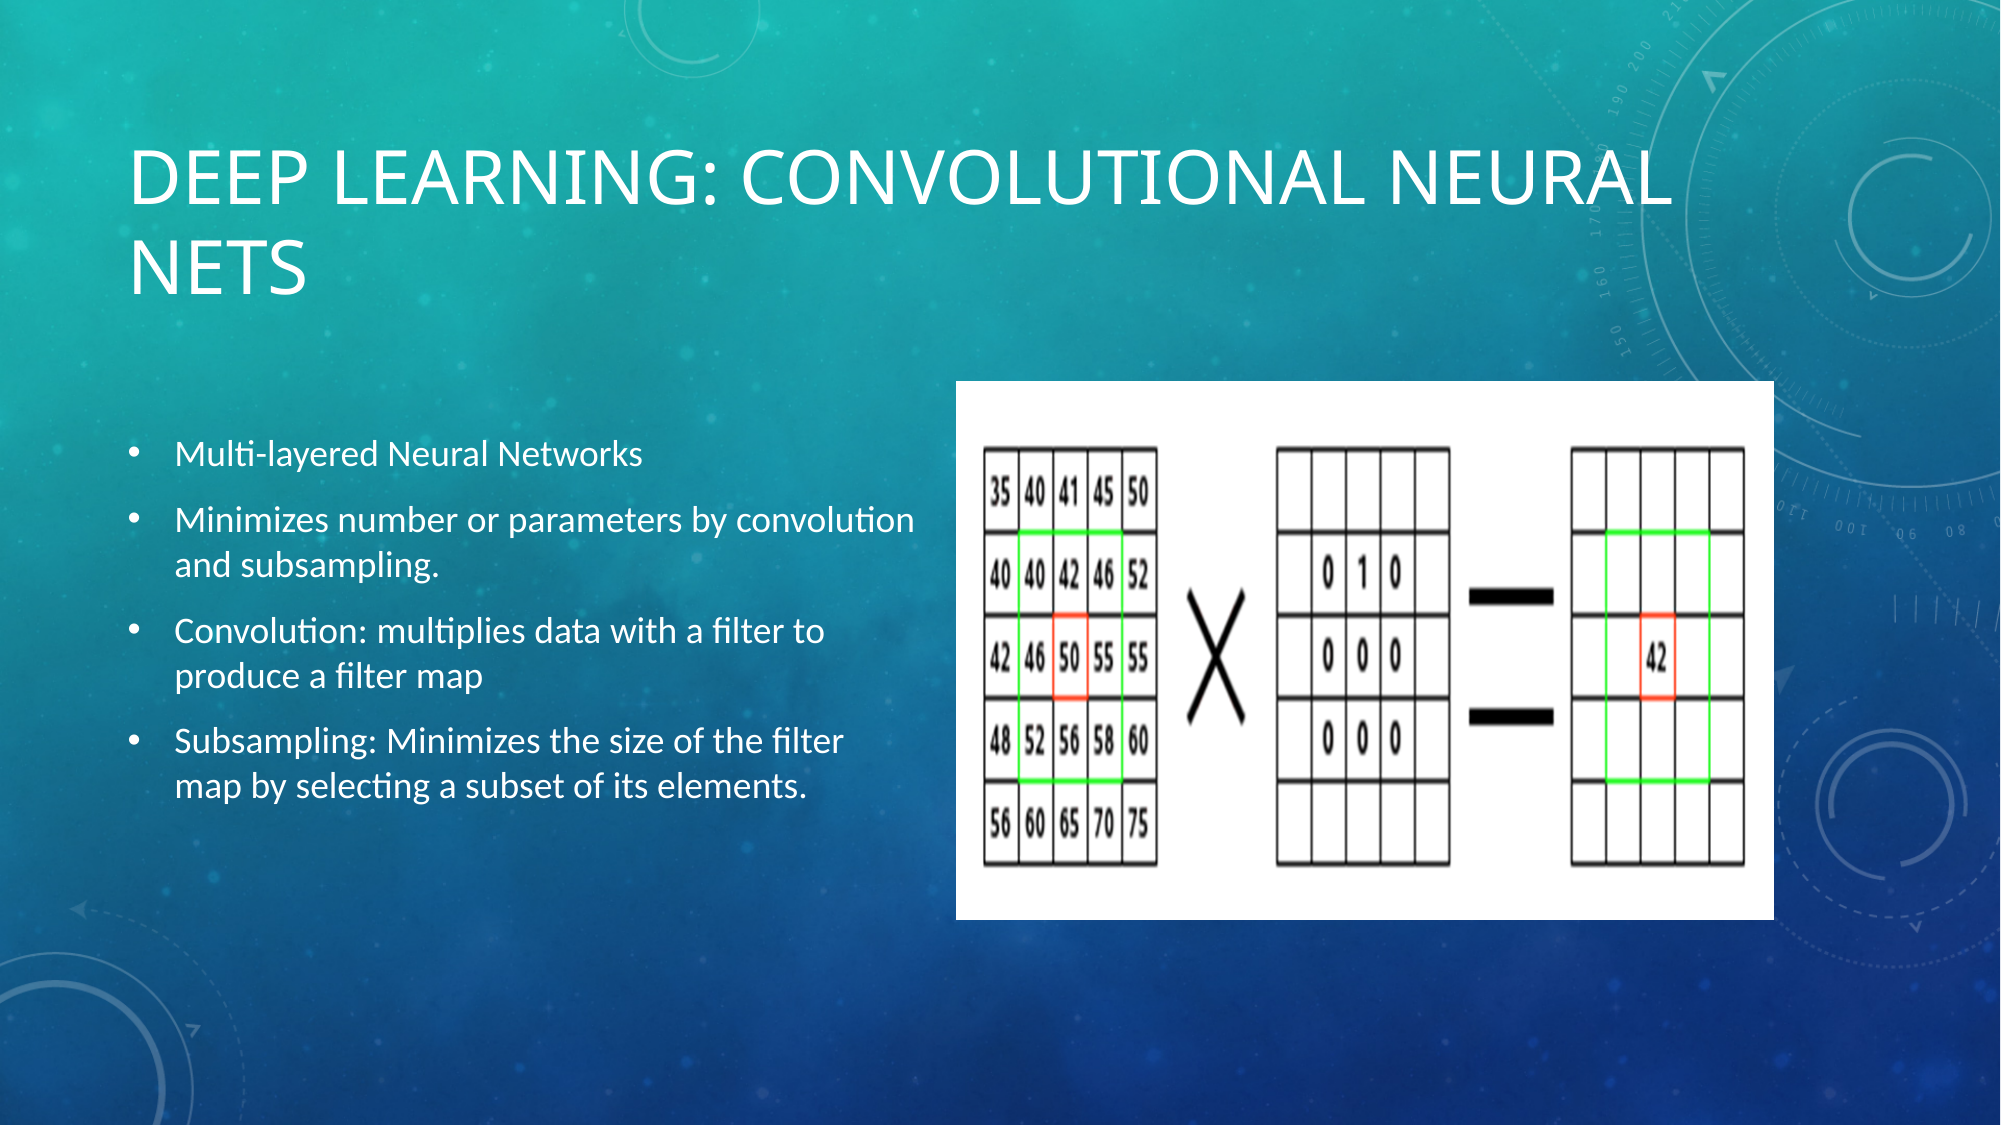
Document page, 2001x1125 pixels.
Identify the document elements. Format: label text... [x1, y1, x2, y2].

title Deep Learning: Convolutional Neural Nets [112, 99, 1775, 339]
picture [0, 0, 2001, 1125]
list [955, 381, 1774, 920]
list Multi-layered Neural Networks Minimizes number or parameters by convolution and subsampling. Convolution: multiplies data with a filter to produce a filter map Subsampling: Minimizes the size of the filter map by selecting a subset of its elements. [112, 351, 932, 950]
